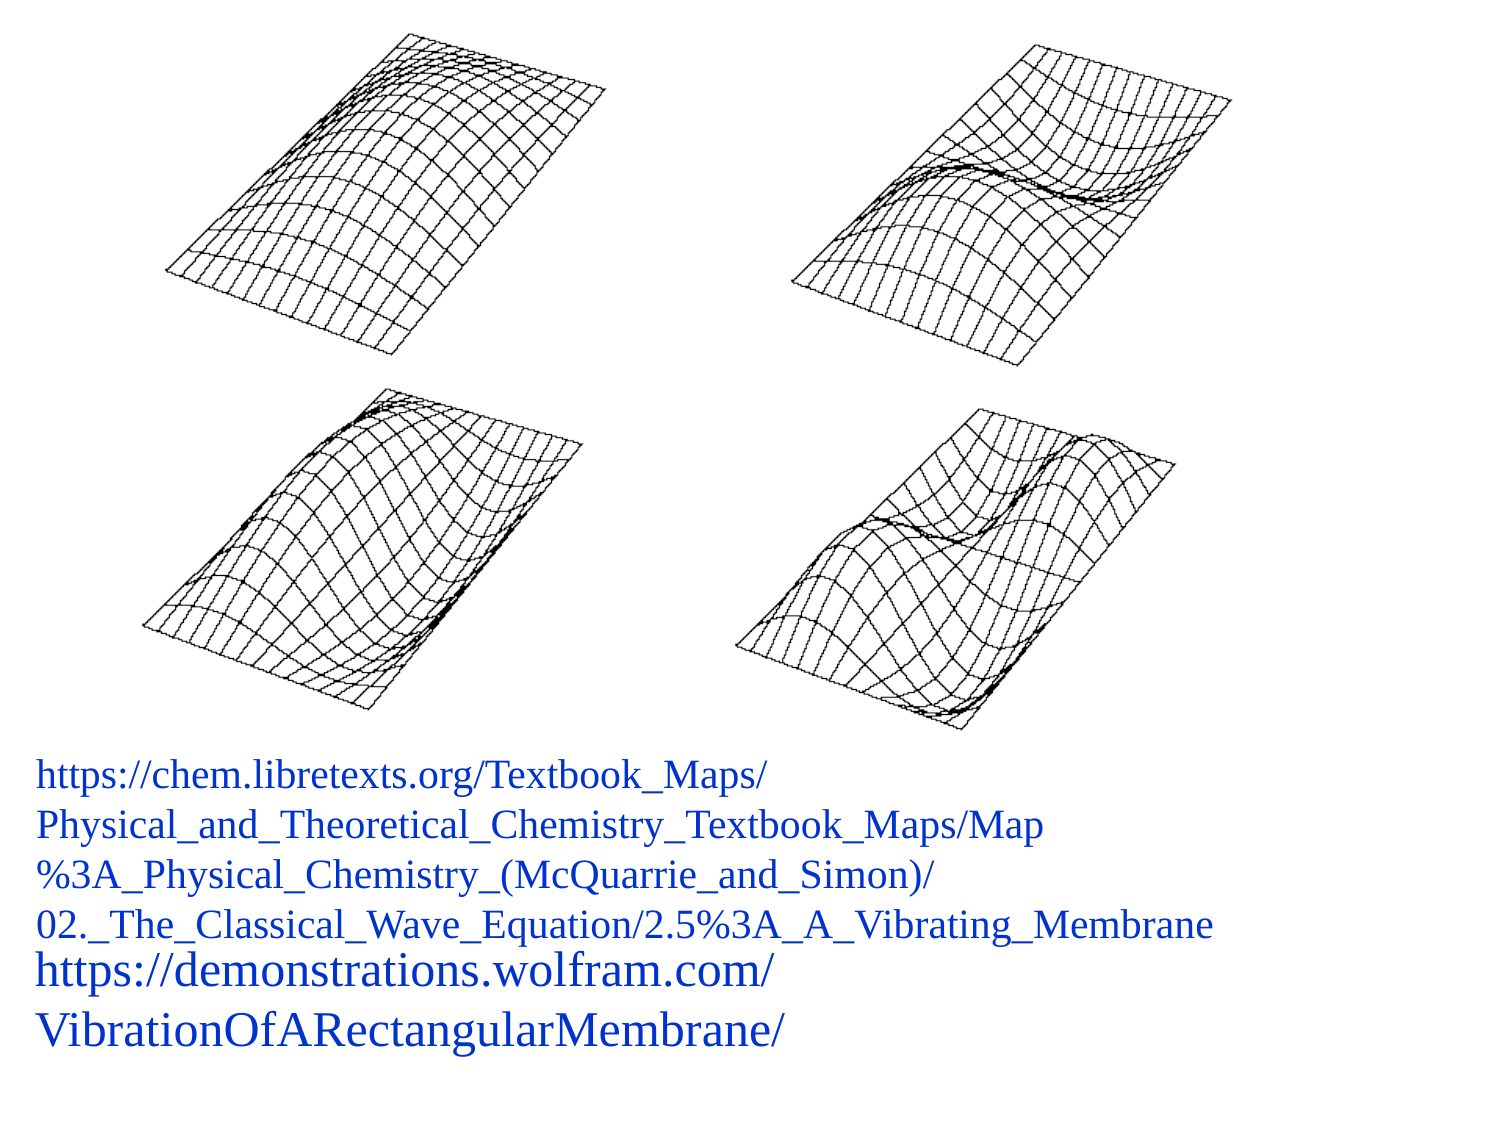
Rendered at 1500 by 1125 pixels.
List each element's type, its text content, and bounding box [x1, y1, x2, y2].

text_box https://demonstrations.wolfram.com/VibrationOfARectangularMembrane/ [19, 928, 1440, 1064]
text_box https://chem.libretexts.org/Textbook_Maps/Physical_and_Theoretical_Chemistry_Textbook_Maps/Map%3A_Physical_Chemistry_(McQuarrie_and_Simon)/02._The_Classical_Wave_Equation/2.5%3A_A_Vibrating_Membrane [21, 739, 1475, 955]
picture [729, 0, 1236, 798]
picture [136, 0, 610, 777]
